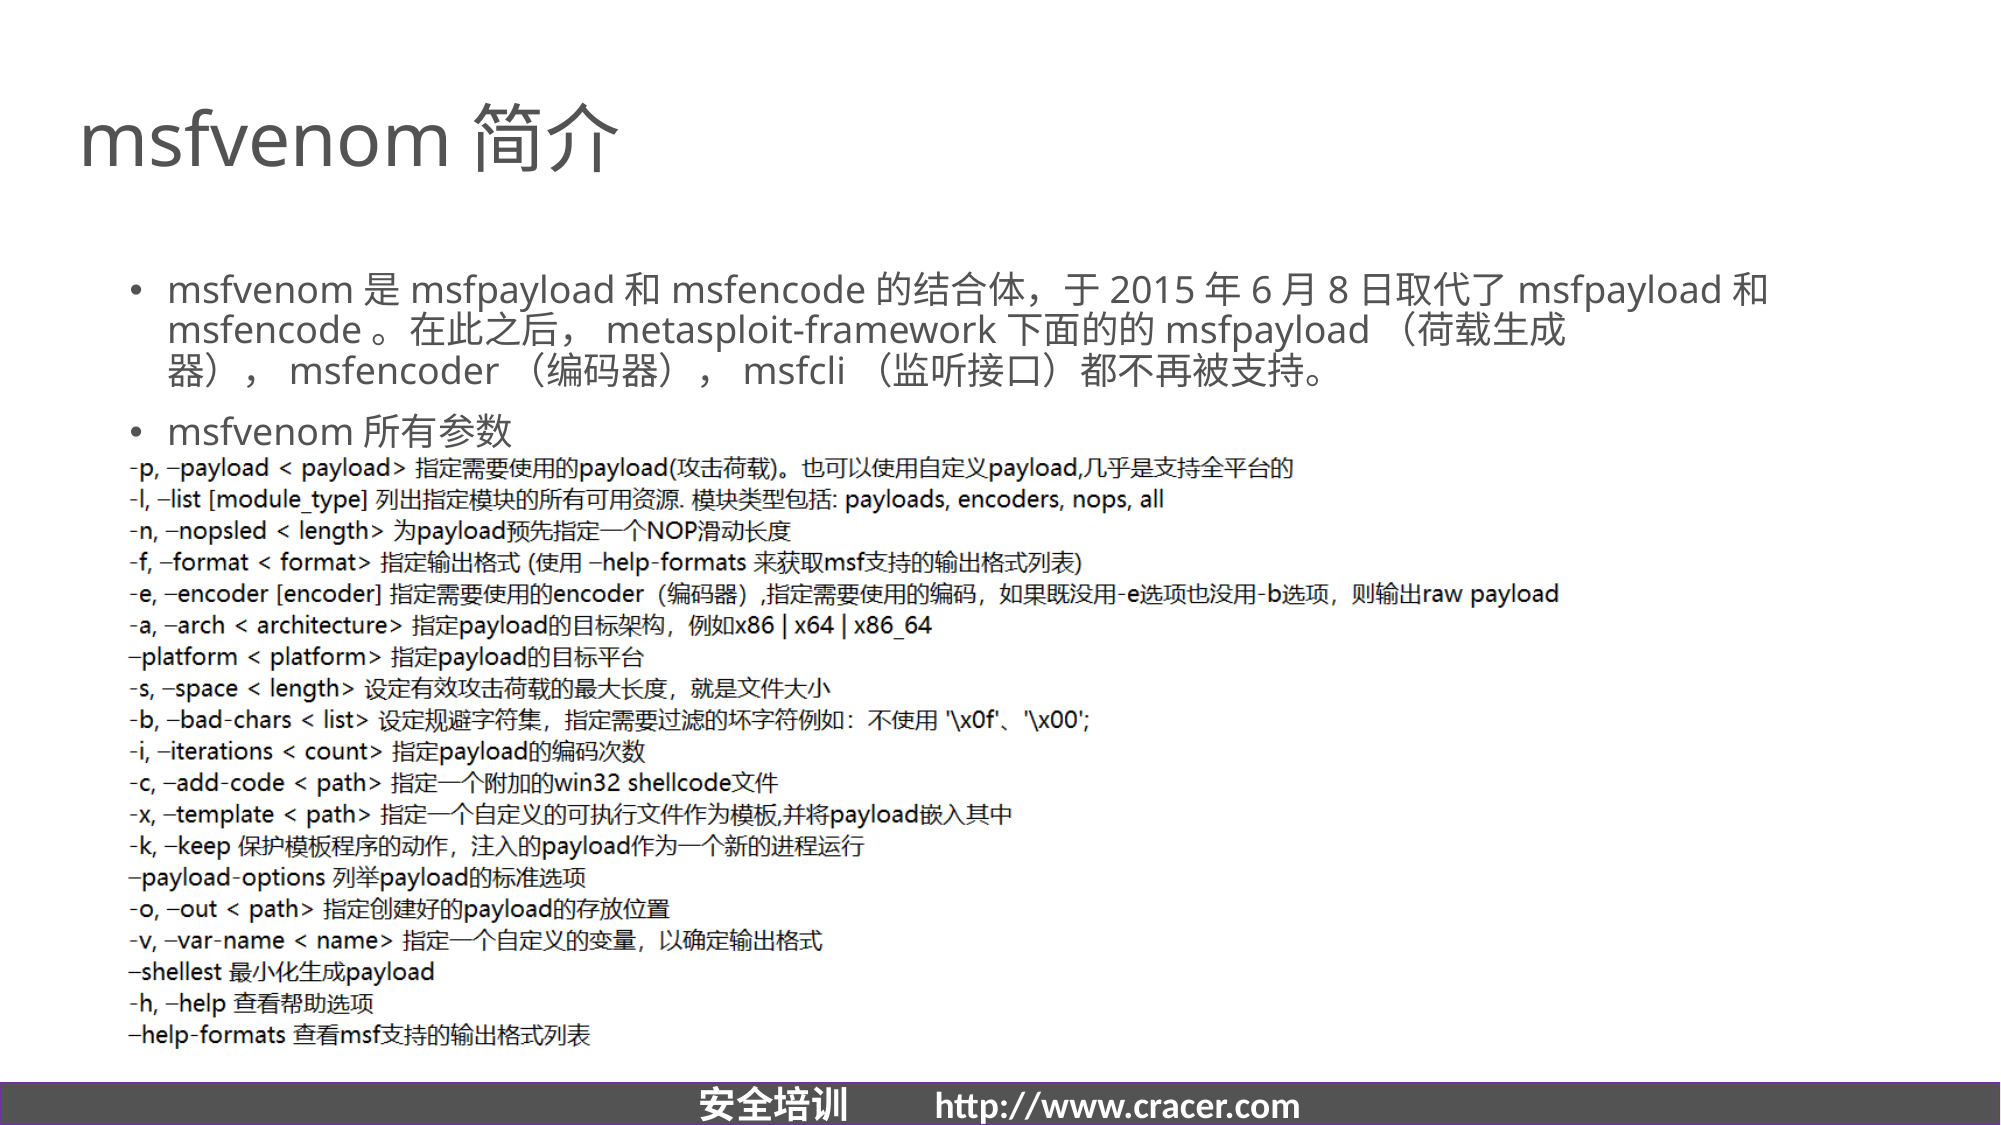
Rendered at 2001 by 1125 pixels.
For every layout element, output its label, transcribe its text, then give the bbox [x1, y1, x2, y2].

picture [125, 455, 1583, 1056]
title msfvenom简介 [63, 89, 1434, 195]
list msfvenom是msfpayload和msfencode的结合体，于2015年6月8日取代了msfpayload和msfencode。在此之后，metasploit-framework下面的的msfpayload（荷载生成器），msfencoder（编码器），msfcli（监听接口）都不再被支持。 msfvenom所有参数 [114, 263, 1840, 954]
